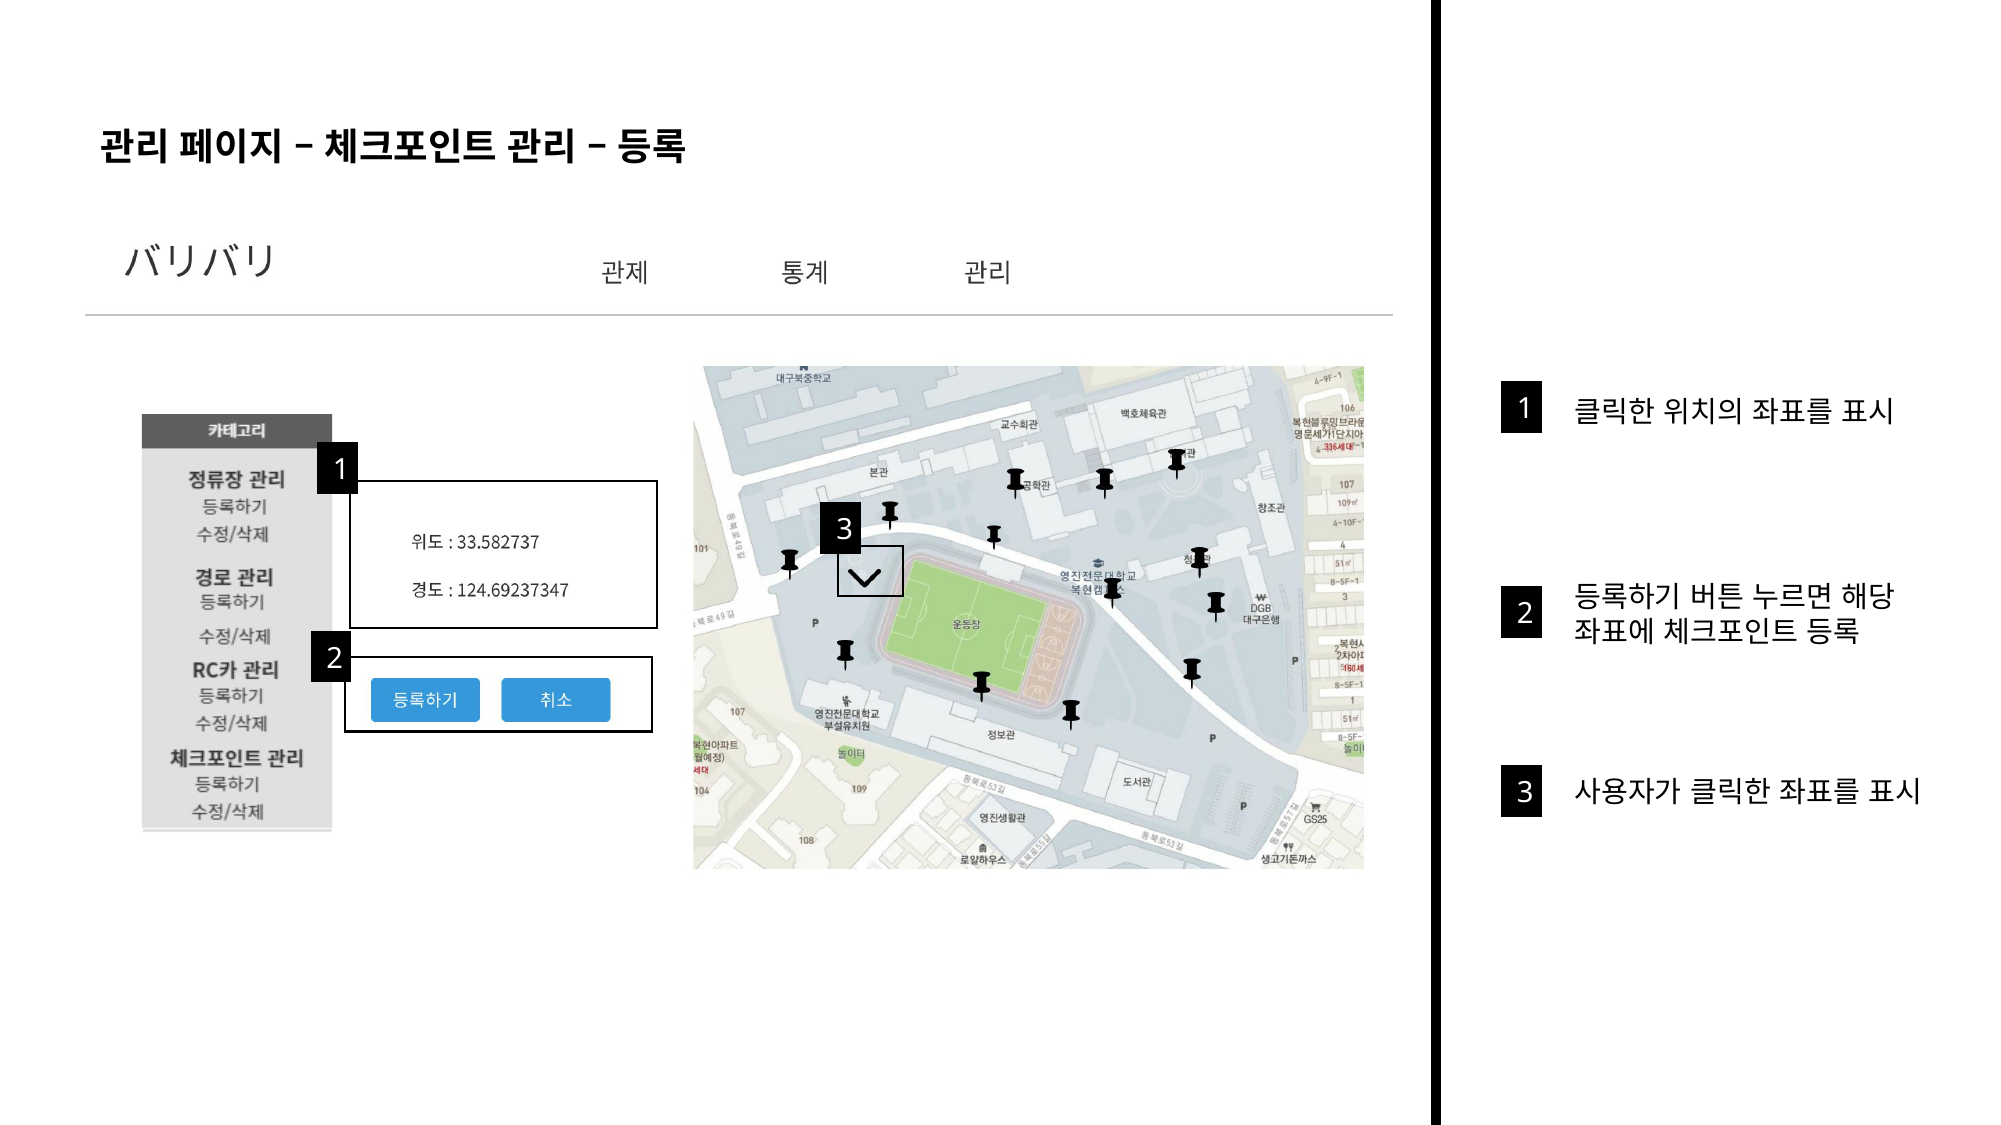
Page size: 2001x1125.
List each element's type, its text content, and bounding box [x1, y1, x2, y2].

text_box 클릭한 위치의 좌표를 표시 [1559, 385, 1995, 436]
text_box 사용자가 클릭한 좌표를 표시 [1559, 766, 1995, 816]
text_box 3 [1501, 765, 1542, 817]
text_box 등록하기 버튼 누르면 해당 좌표에 체크포인트 등록 [1559, 571, 1995, 656]
picture [85, 211, 1393, 920]
text_box 1 [1501, 381, 1542, 433]
text_box 2 [1501, 586, 1542, 638]
text_box 관리 페이지 – 체크포인트 관리 – 등록 [85, 115, 793, 176]
